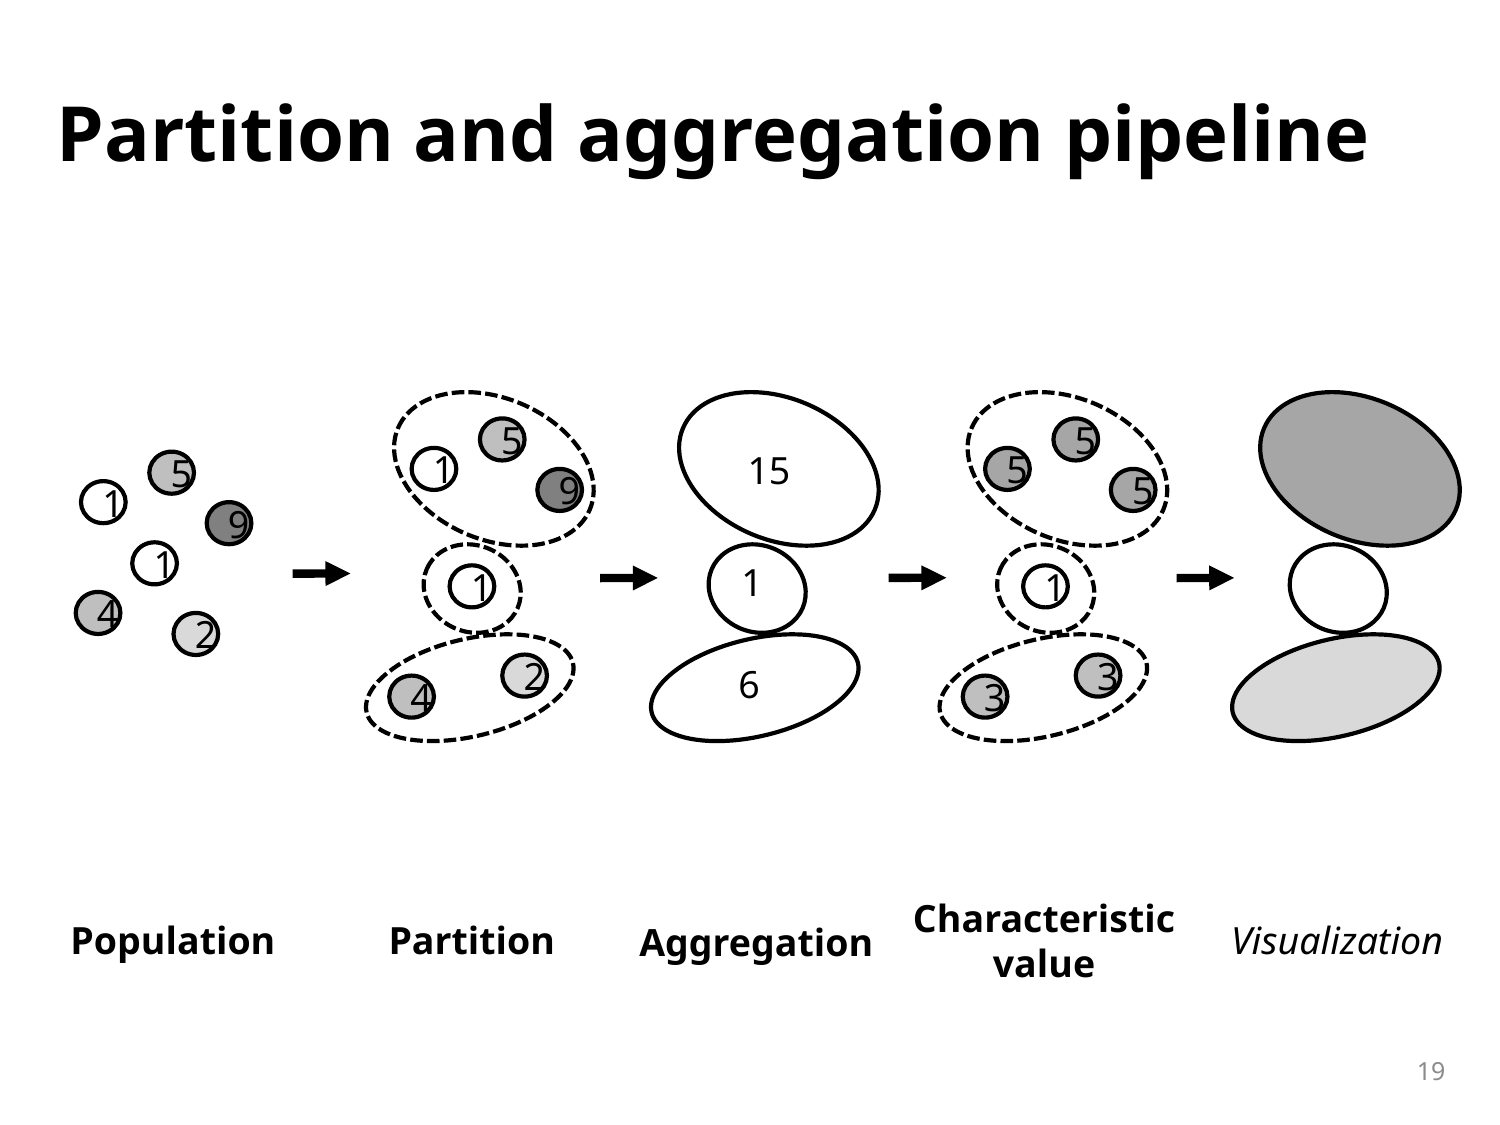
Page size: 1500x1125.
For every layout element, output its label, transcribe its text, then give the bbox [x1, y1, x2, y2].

text_box 1 [726, 552, 778, 612]
text_box [393, 391, 595, 547]
text_box [422, 543, 522, 634]
text_box 6 [723, 654, 775, 714]
text_box 1 [79, 480, 127, 525]
text_box [365, 633, 575, 743]
slide_number 19 [1059, 1042, 1461, 1103]
text_box Characteristic value [898, 888, 1191, 993]
text_box 4 [74, 590, 122, 635]
text_box [1288, 543, 1388, 634]
text_box [1231, 633, 1441, 743]
text_box [938, 633, 1149, 743]
text_box Population [55, 909, 291, 969]
text_box Aggregation [624, 911, 889, 971]
text_box 2 [172, 611, 220, 657]
text_box [678, 391, 880, 547]
text_box 5 [148, 450, 196, 495]
text_box Visualization [1216, 909, 1459, 969]
text_box [650, 633, 860, 743]
text_box [966, 391, 1169, 547]
text_box [707, 543, 807, 634]
text_box 15 [732, 439, 806, 499]
text_box 9 [205, 501, 253, 546]
text_box [996, 543, 1096, 634]
title Partition and aggregation pipeline [41, 59, 1461, 215]
text_box [1259, 391, 1461, 547]
text_box 1 [131, 541, 178, 586]
text_box Partition [373, 909, 571, 970]
